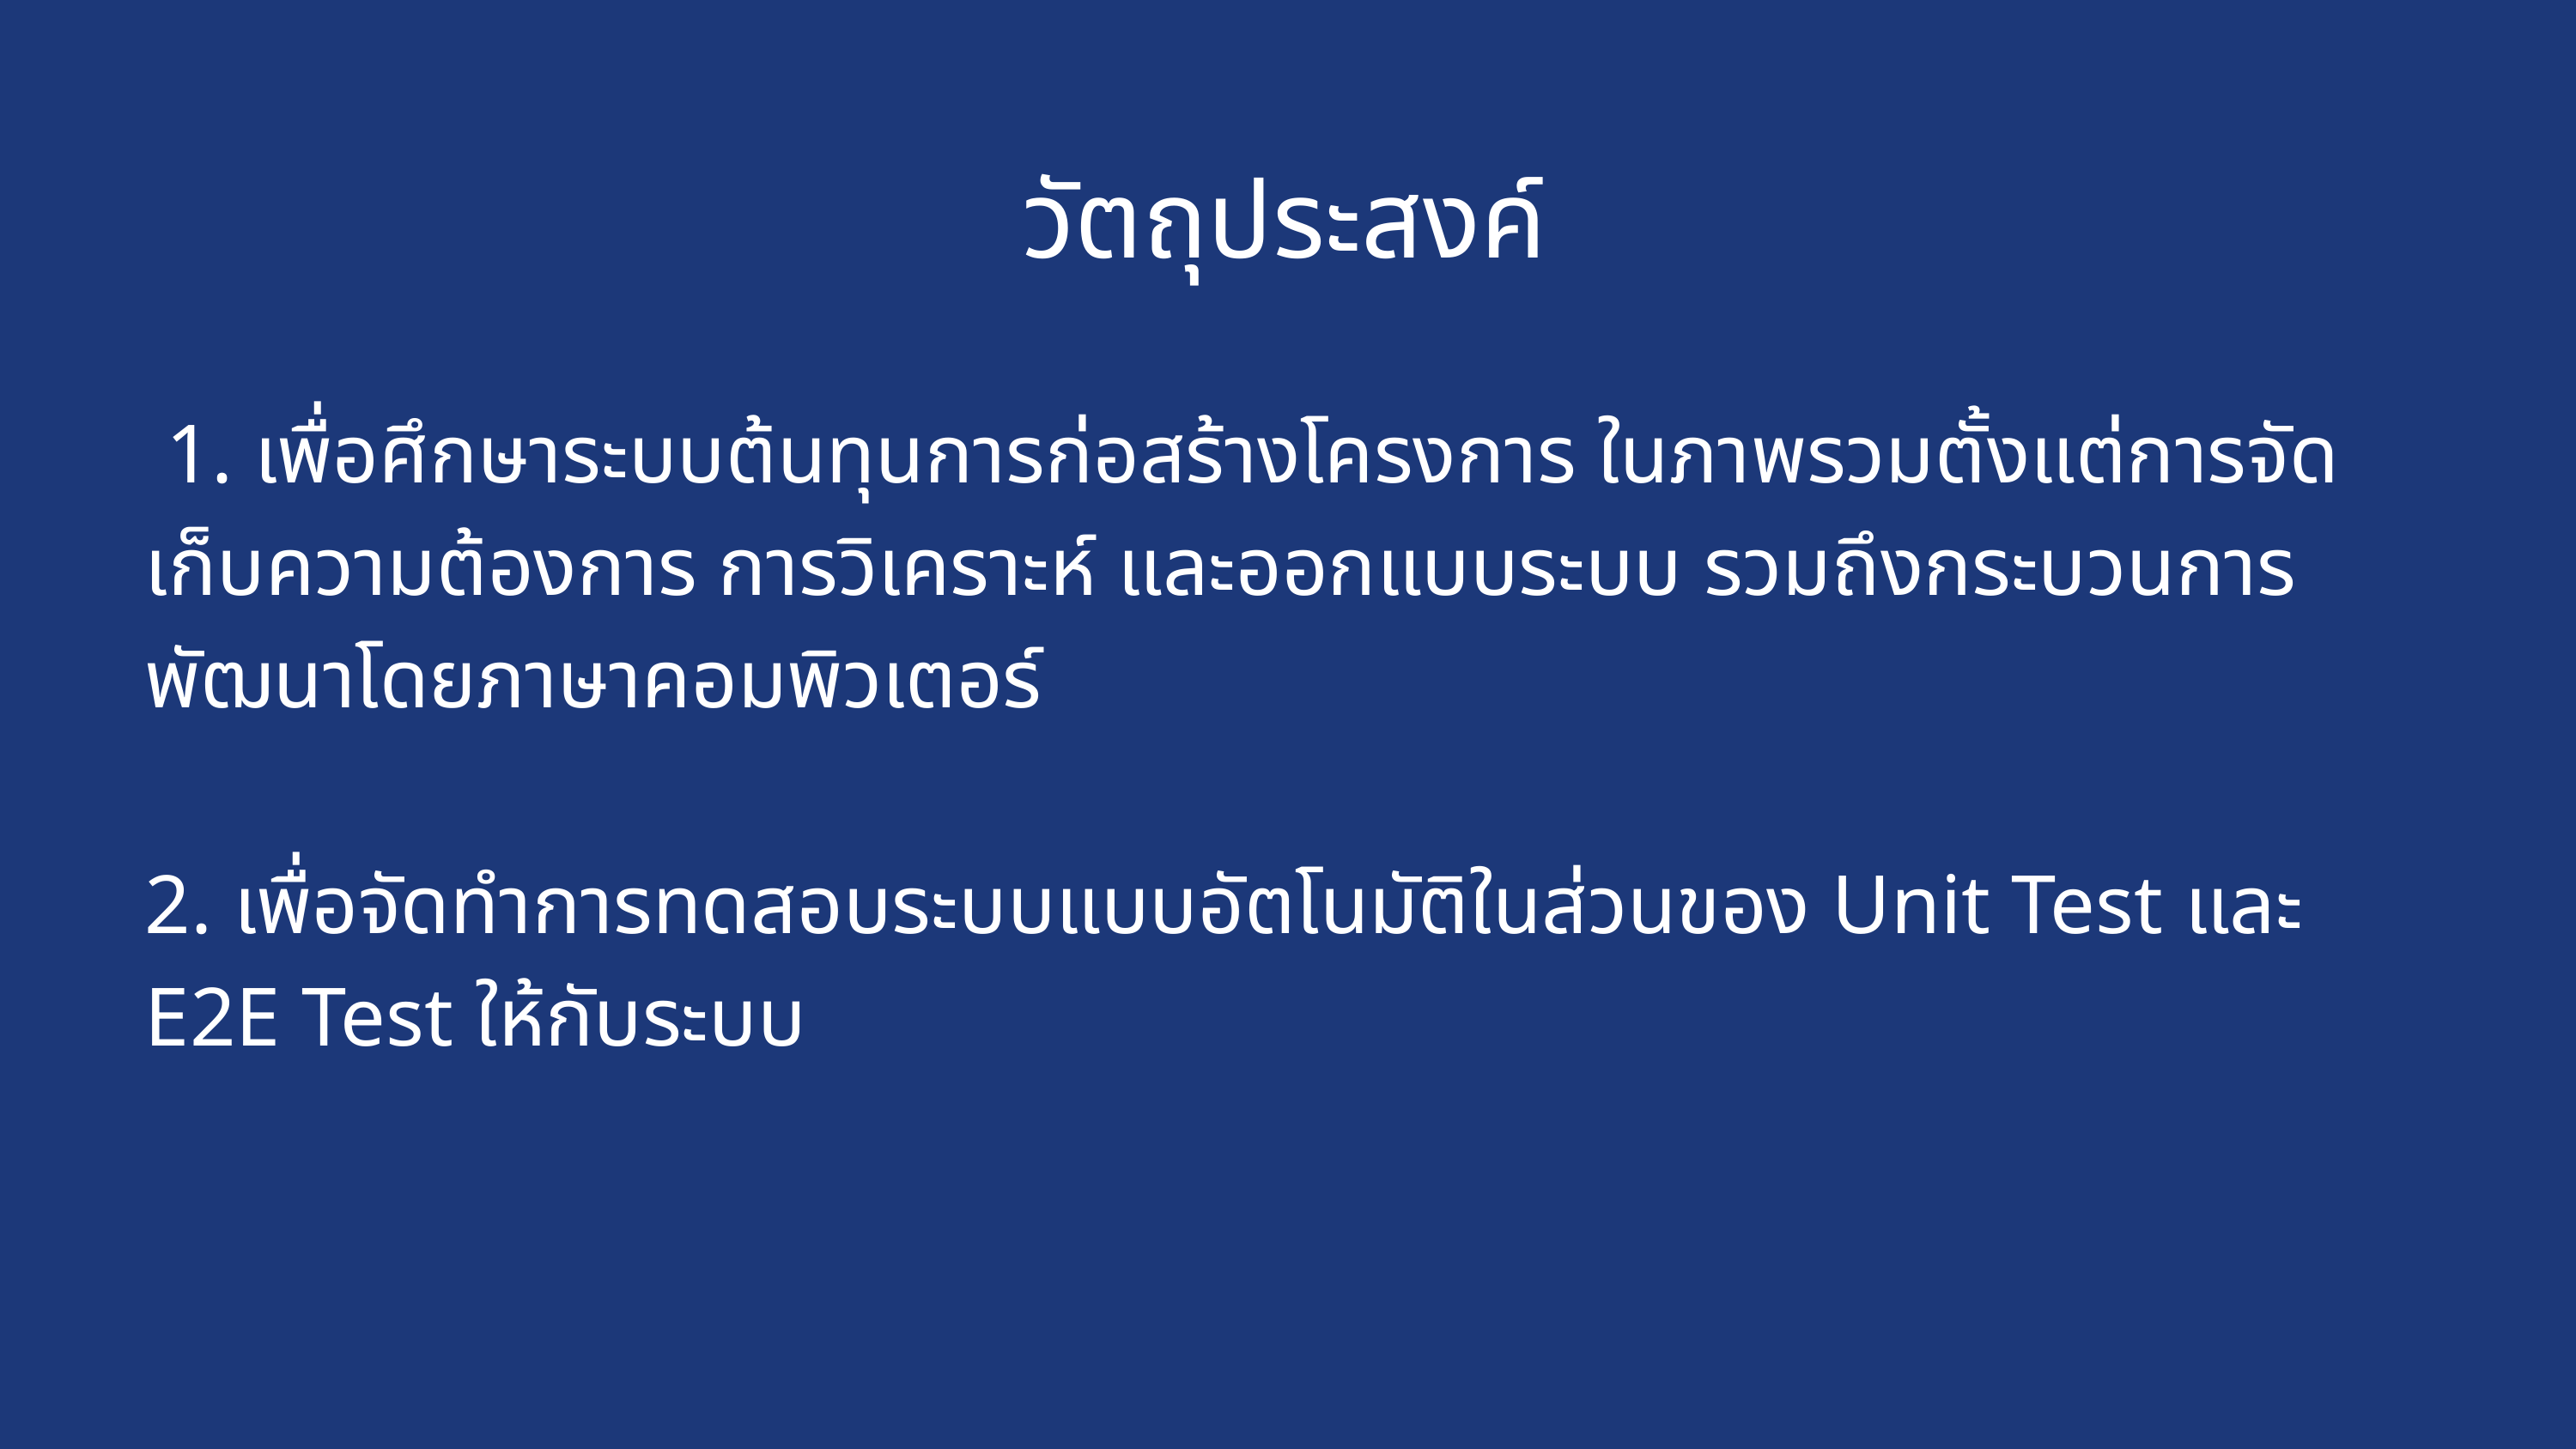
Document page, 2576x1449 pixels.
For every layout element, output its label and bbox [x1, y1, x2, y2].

text_box [0, 0, 2576, 1449]
